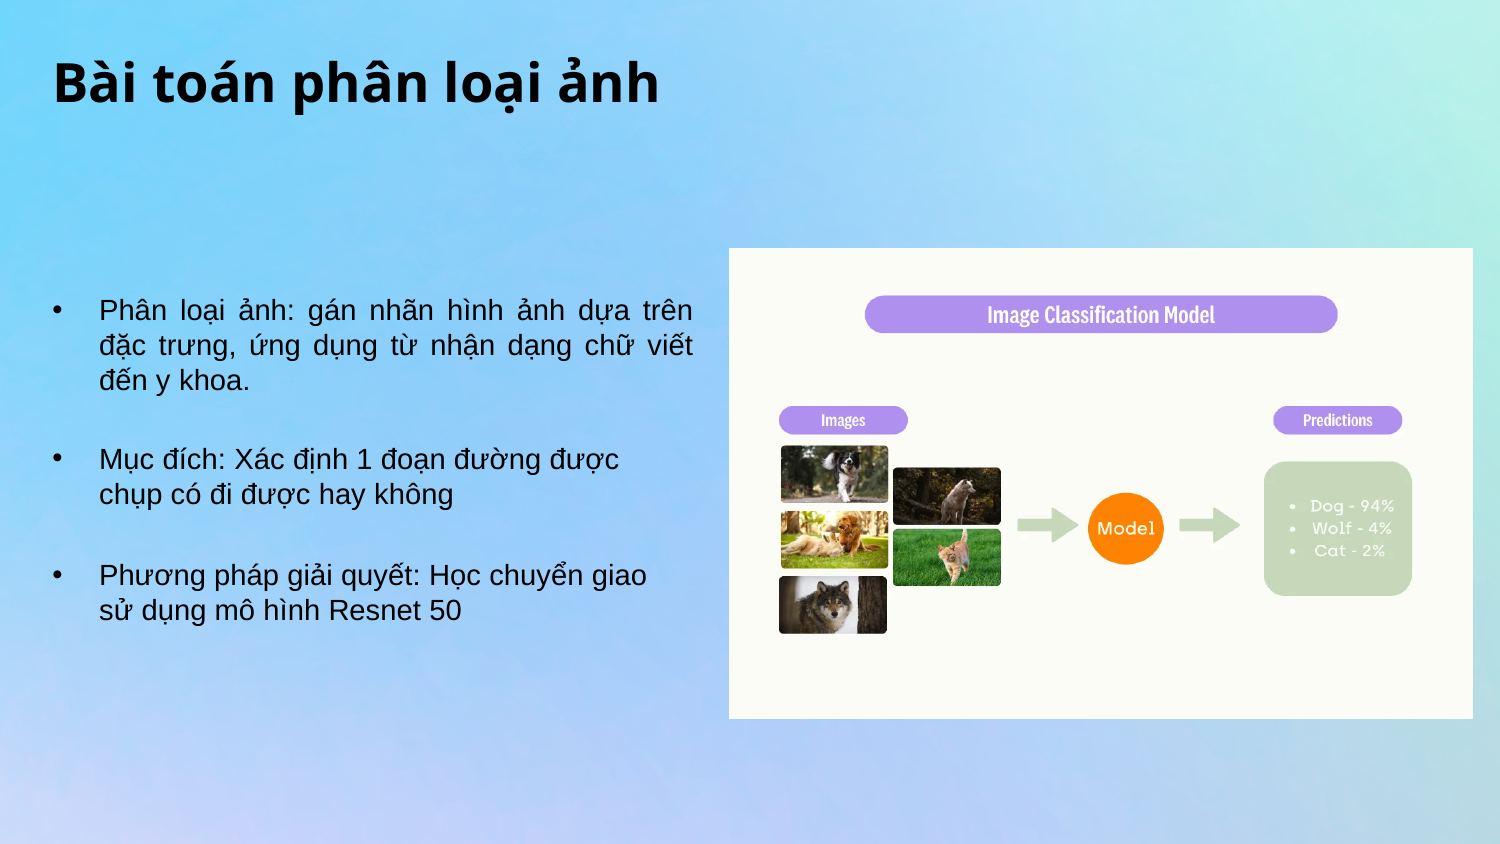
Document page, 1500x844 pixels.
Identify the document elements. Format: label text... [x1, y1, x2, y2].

title Bài toán phân loại ảnh [37, 32, 1463, 127]
text_box Mục đích: Xác định 1 đoạn đường được chụp có đi được hay không [37, 432, 653, 518]
picture [0, 0, 1500, 844]
text_box Phân loại ảnh: gán nhãn hình ảnh dựa trên đặc trưng, ứng dụng từ nhận dạng chữ viết đến y khoa. [37, 284, 709, 404]
text_box Phương pháp giải quyết: Học chuyển giao sử dụng mô hình Resnet 50 [37, 549, 680, 634]
